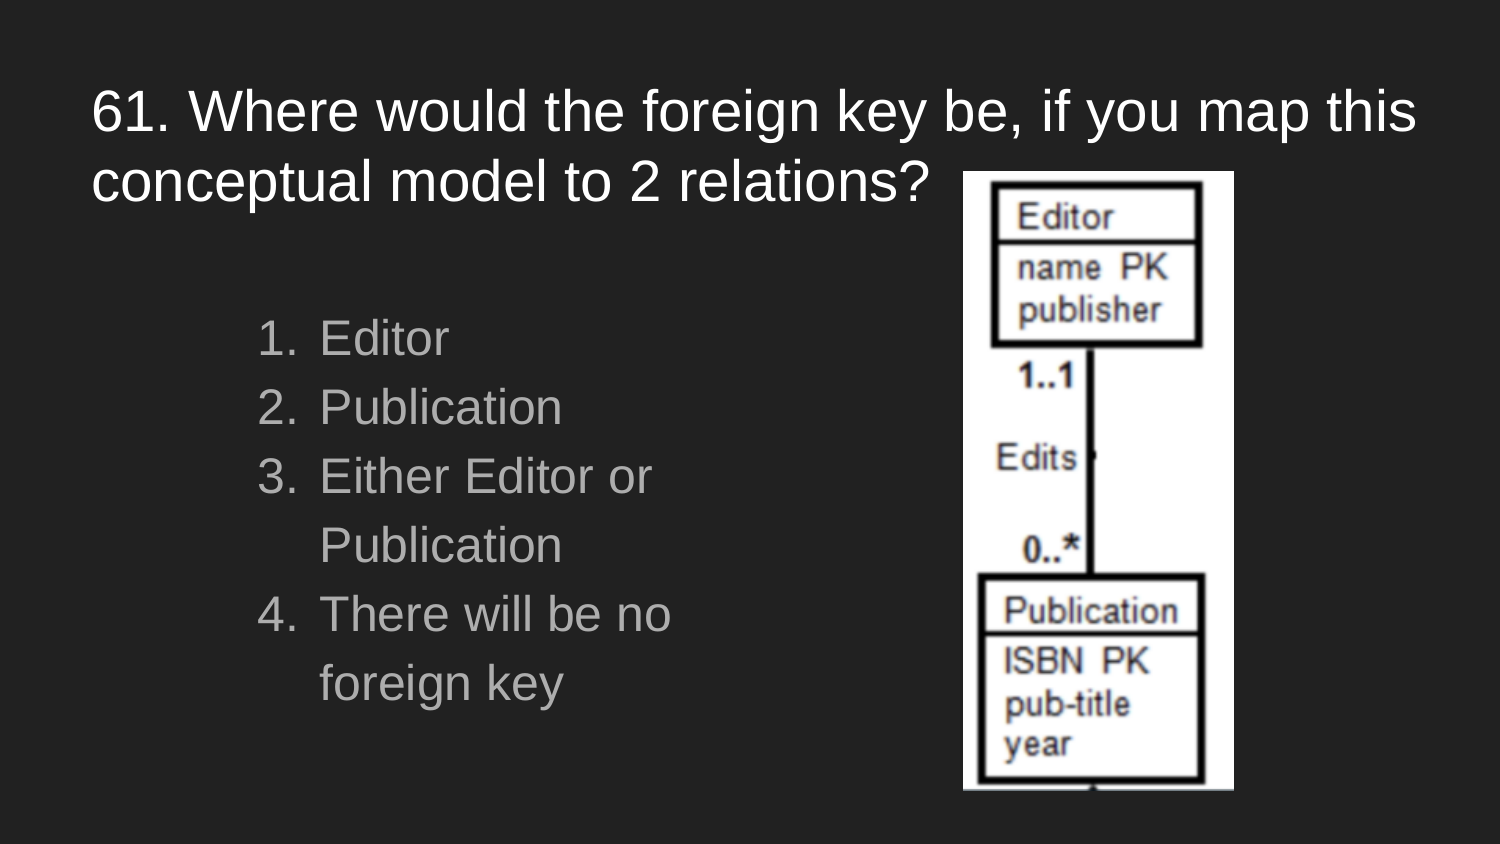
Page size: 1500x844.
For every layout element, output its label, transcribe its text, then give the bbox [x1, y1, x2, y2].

title 61. Where would the foreign key be, if you map this conceptual model to 2 relations? [76, 58, 1474, 264]
list Editor Publication Either Editor or Publication There will be no foreign key [229, 281, 808, 726]
picture [963, 171, 1235, 791]
